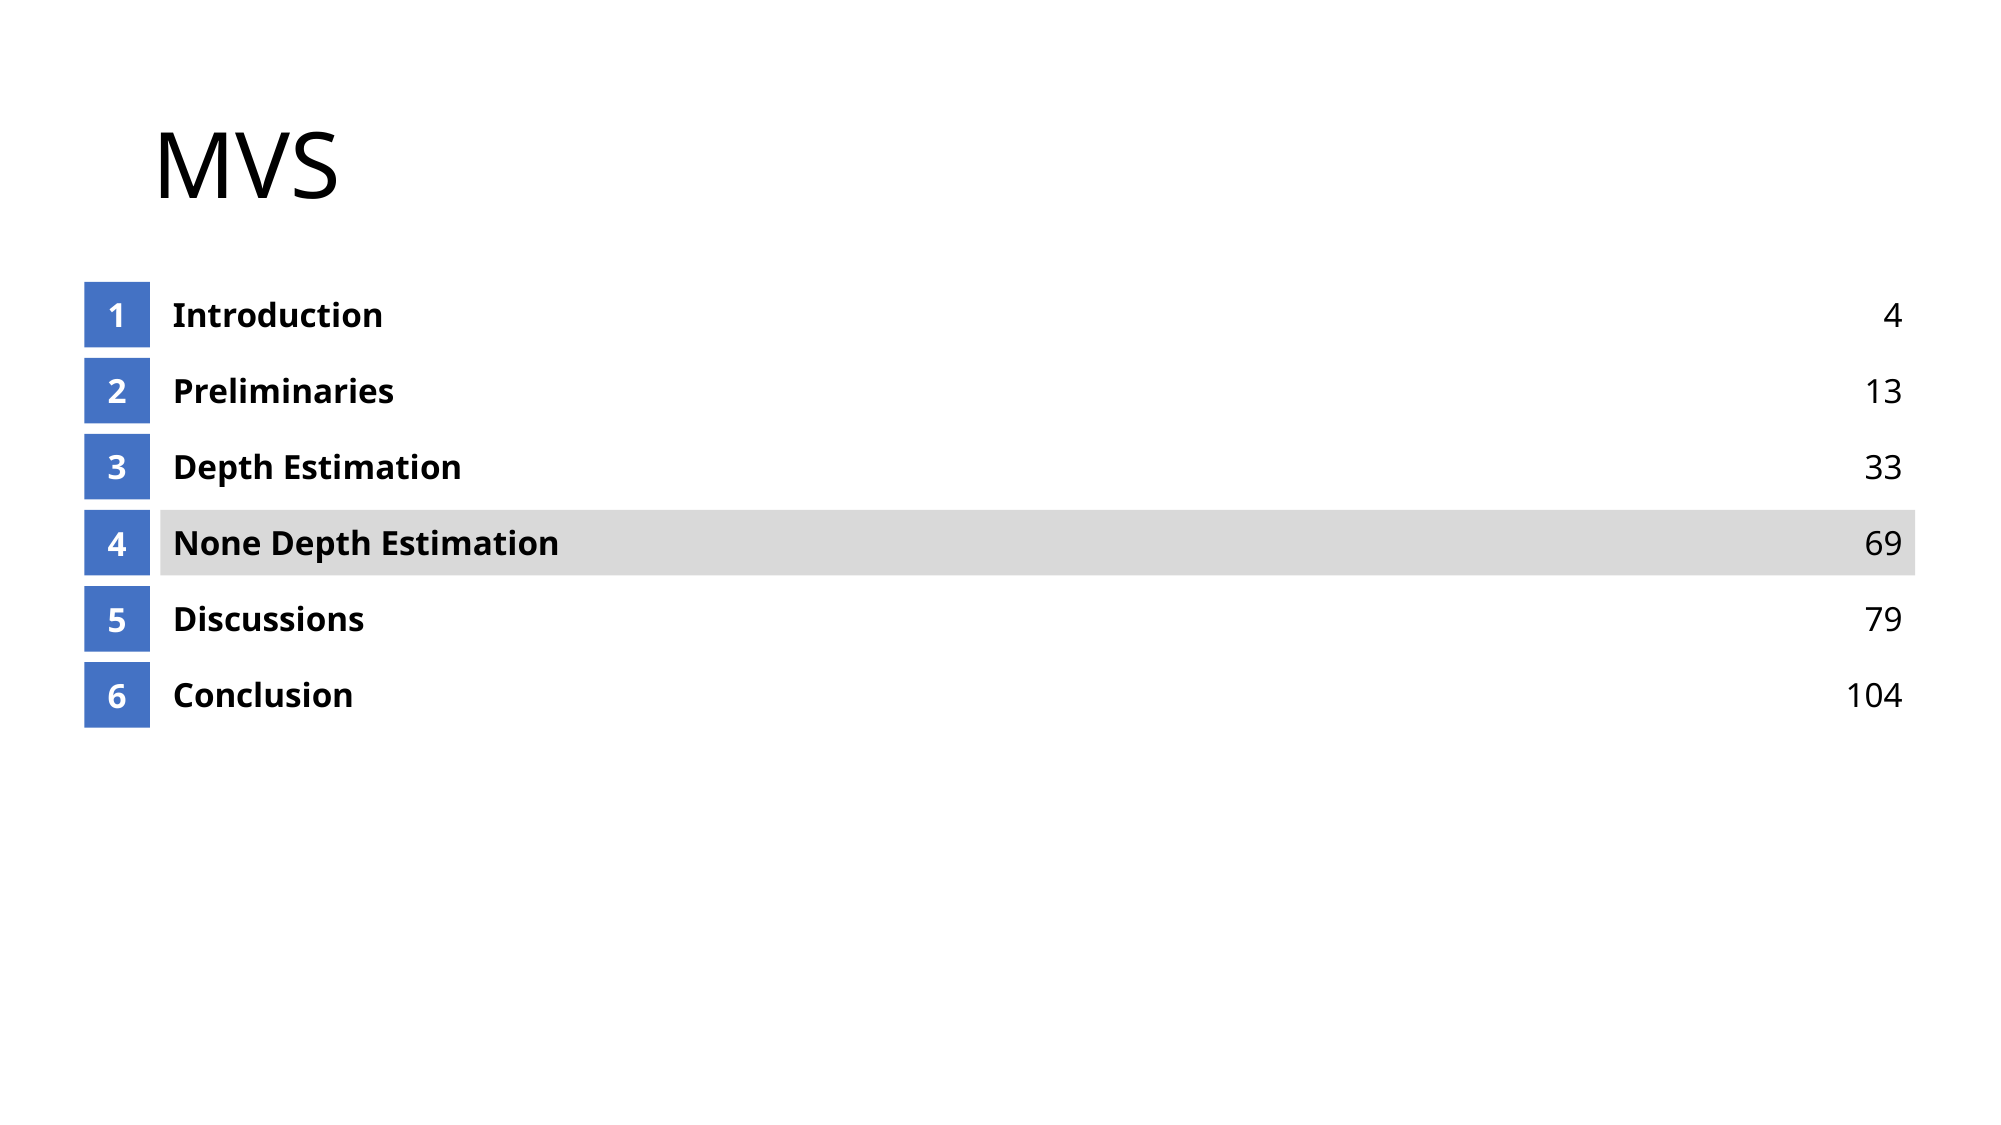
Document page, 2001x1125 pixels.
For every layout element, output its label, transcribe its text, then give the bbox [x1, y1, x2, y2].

text_box 4 [1884, 281, 1904, 348]
text_box 13 [1884, 357, 1904, 424]
text_box [1904, 509, 1916, 577]
text_box 4 [83, 509, 151, 577]
text_box 33 [1884, 433, 1904, 500]
text_box 6 [83, 661, 151, 729]
text_box 5 [83, 585, 151, 653]
text_box [757, 509, 1884, 577]
text_box Depth Estimation [159, 433, 757, 500]
text_box None Depth Estimation [159, 509, 757, 577]
text_box 1 [83, 281, 151, 348]
text_box 104 [1884, 661, 1904, 729]
text_box Introduction [159, 281, 757, 348]
text_box 69 [1884, 509, 1904, 577]
text_box 79 [1884, 585, 1904, 653]
text_box 2 [83, 357, 151, 424]
text_box Preliminaries [159, 357, 757, 424]
text_box 3 [83, 433, 151, 500]
text_box Discussions [159, 585, 757, 653]
title MVS [137, 59, 1863, 278]
text_box Conclusion [159, 661, 757, 729]
